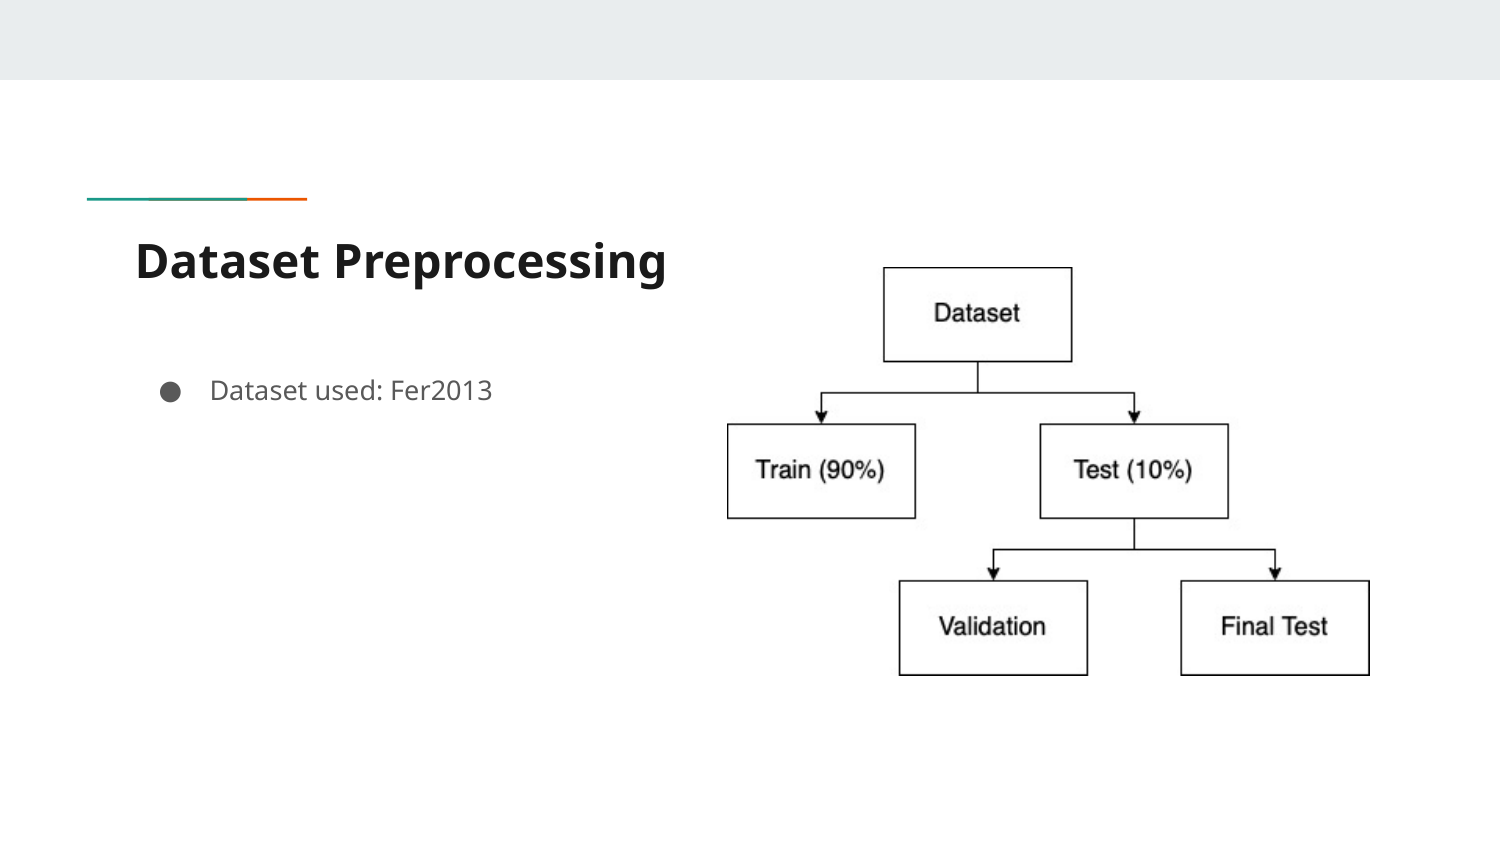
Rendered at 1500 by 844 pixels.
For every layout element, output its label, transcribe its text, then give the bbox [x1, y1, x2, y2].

title Dataset Preprocessing [119, 216, 1381, 305]
list Dataset used: Fer2013 [119, 353, 1381, 725]
picture [727, 267, 1370, 676]
